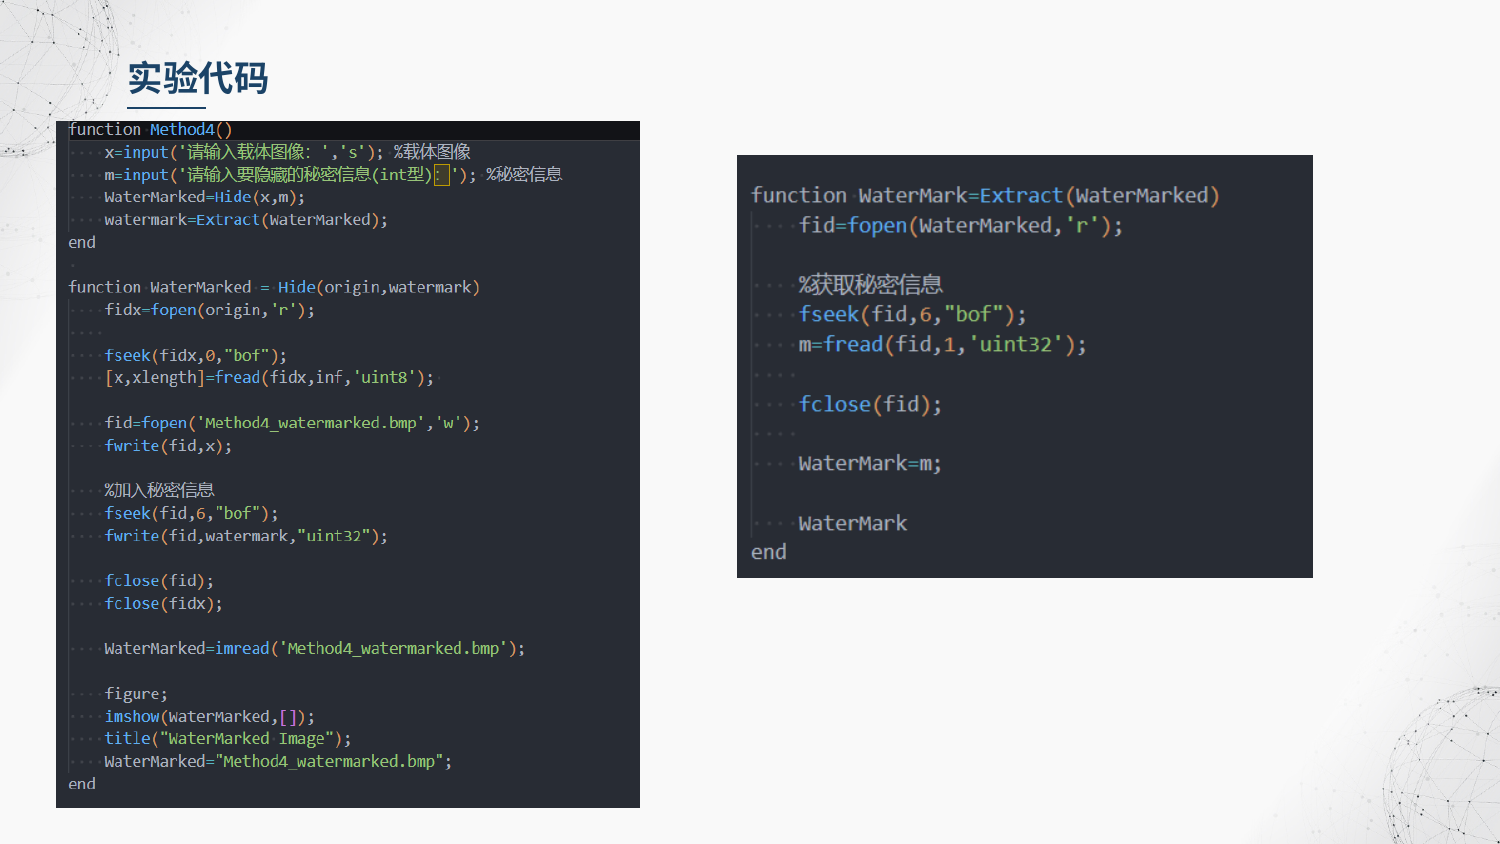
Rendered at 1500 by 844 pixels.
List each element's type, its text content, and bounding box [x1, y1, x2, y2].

text_box 实验代码 [116, 50, 488, 105]
picture [0, 0, 1500, 844]
